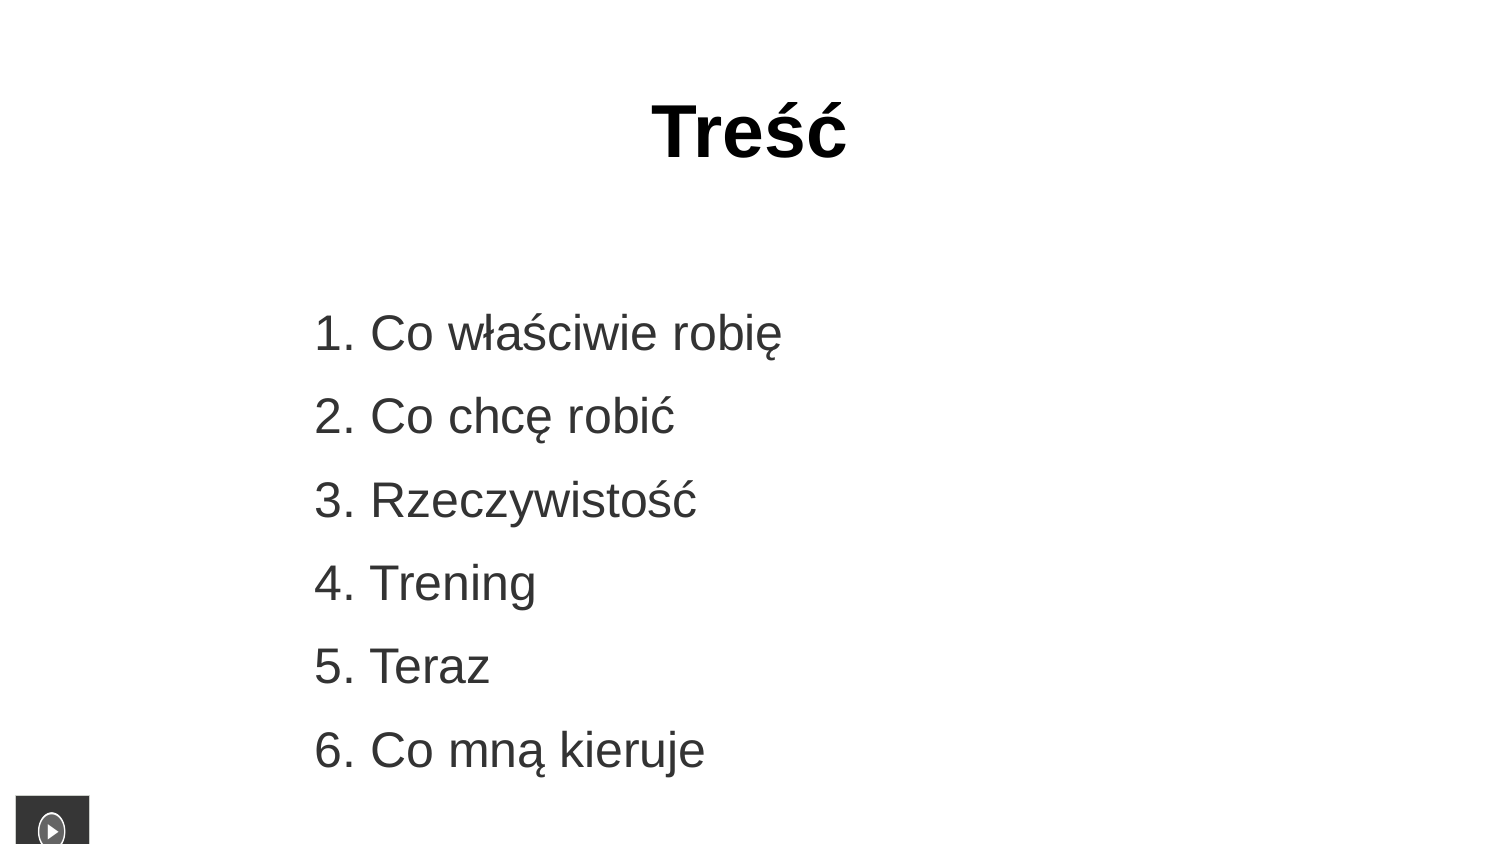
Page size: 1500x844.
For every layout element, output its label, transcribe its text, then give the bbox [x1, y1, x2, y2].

text_box 1. Co właściwie robię 2. Co chcę robić 3. Rzeczywistość 4. Trening 5. Teraz 6. Co mną kieruje [299, 269, 1200, 720]
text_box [14, 794, 90, 844]
text_box Treść [74, 74, 1425, 180]
